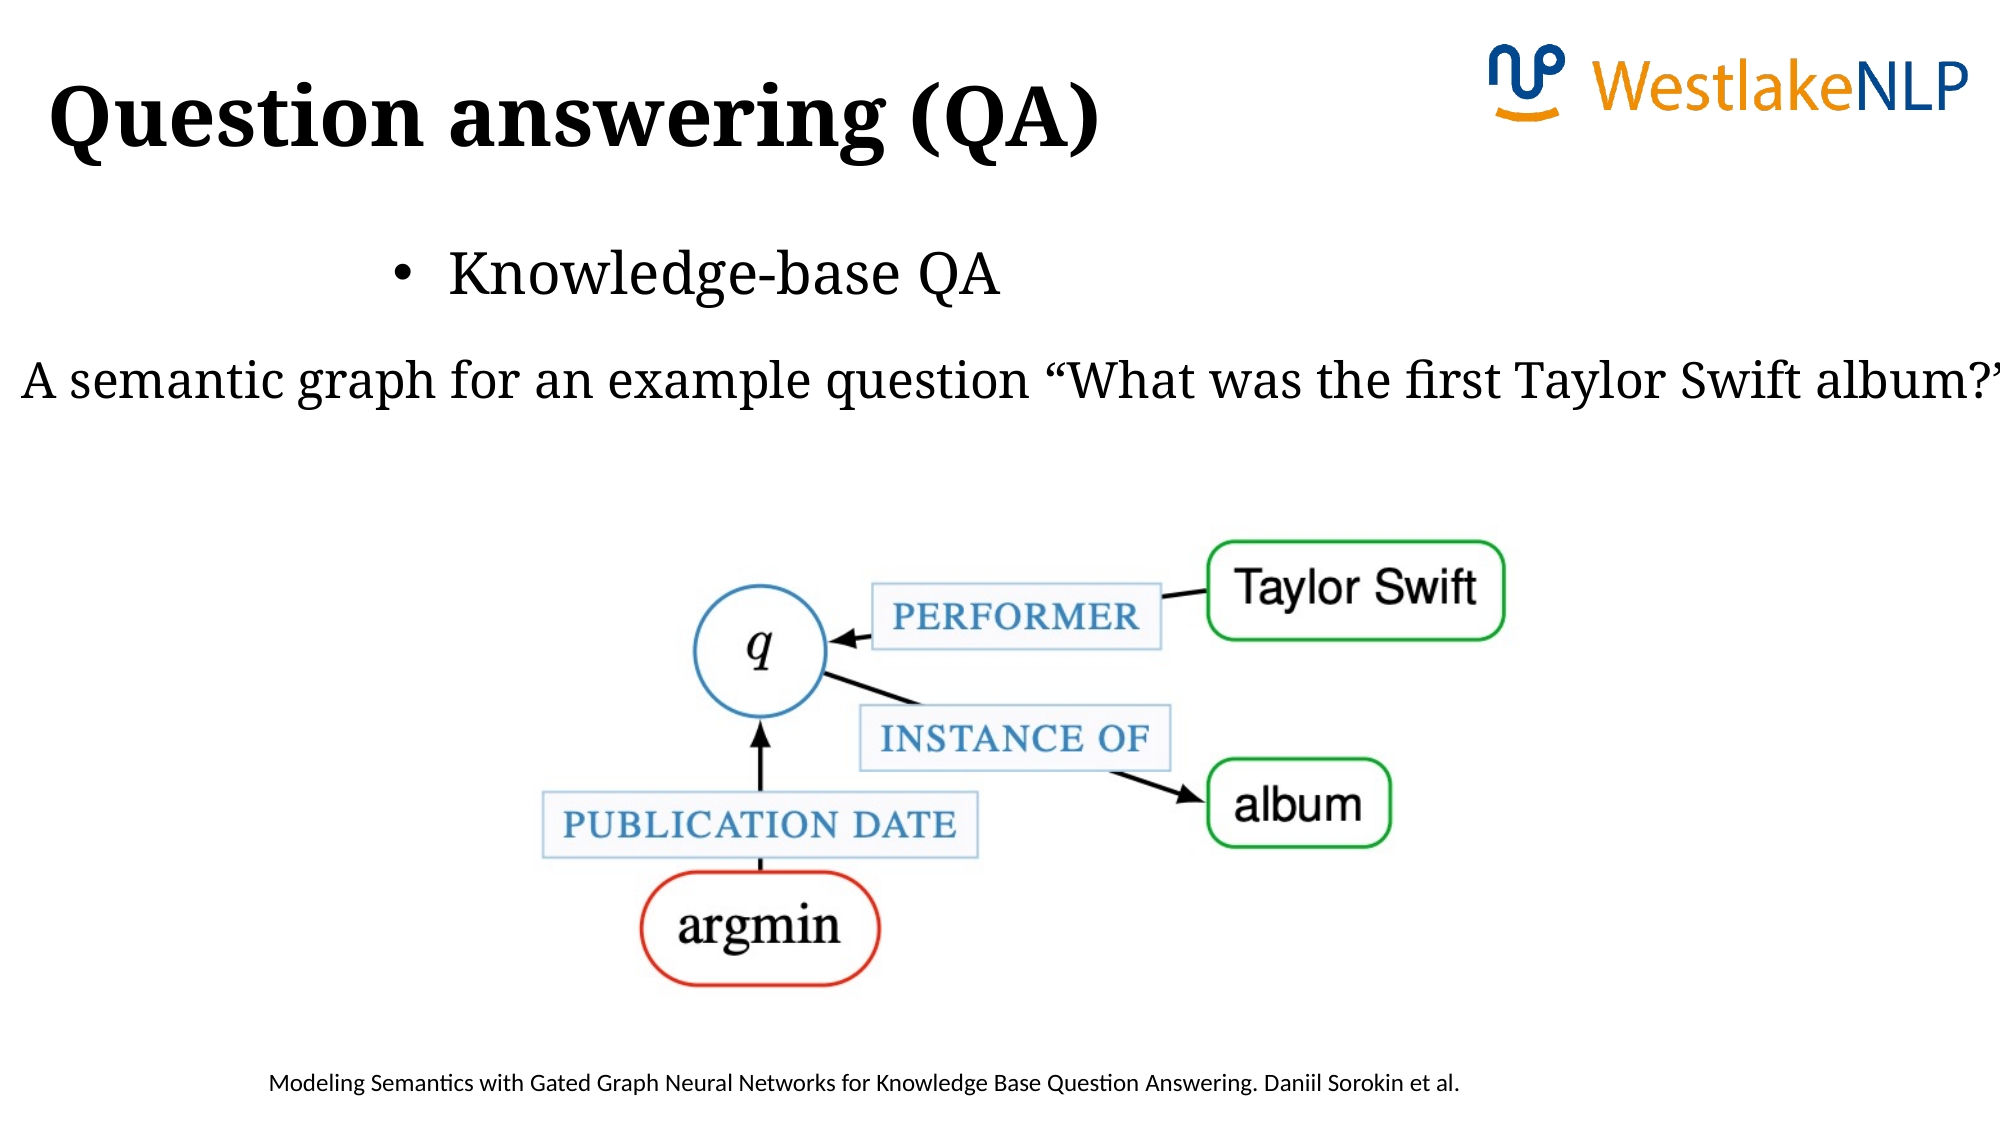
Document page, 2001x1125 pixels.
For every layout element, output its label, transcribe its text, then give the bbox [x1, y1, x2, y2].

text_box Knowledge-base QA [377, 194, 1730, 314]
text_box A semantic graph for an example question “What was the first Taylor Swift album?” [6, 340, 2000, 416]
text_box Modeling Semantics with Gated Graph Neural Networks for Knowledge Base Question Answering. Daniil Sorokin et al. [253, 1058, 1749, 1104]
picture [491, 443, 1546, 1033]
slide_number 52 [1412, 1042, 1863, 1103]
picture [1459, 0, 2000, 170]
text_box Question answering (QA) [33, 55, 1118, 171]
